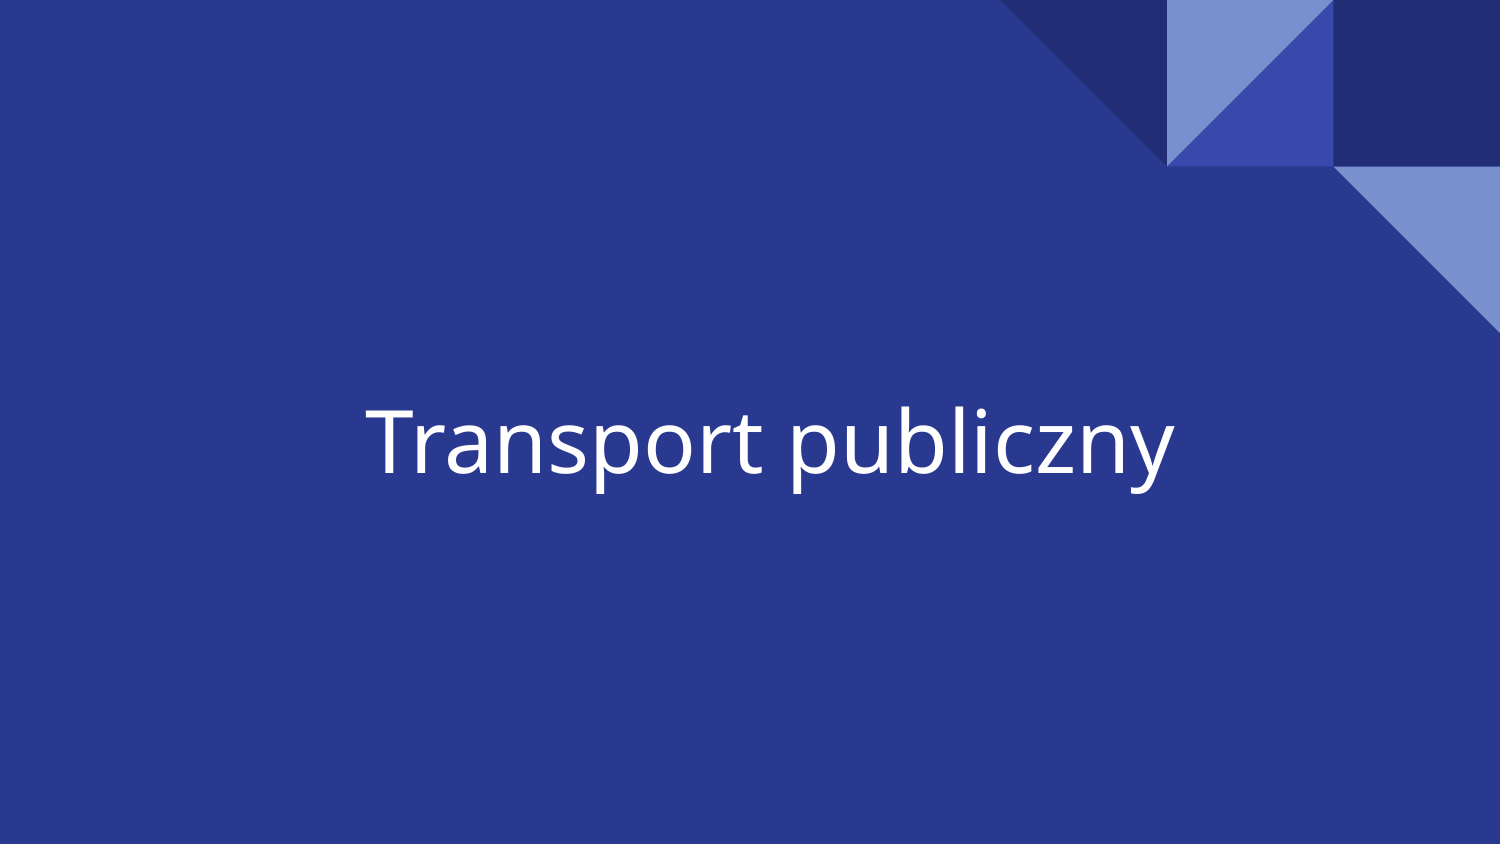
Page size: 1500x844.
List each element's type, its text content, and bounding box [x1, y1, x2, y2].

title Transport publiczny [96, 368, 1445, 507]
